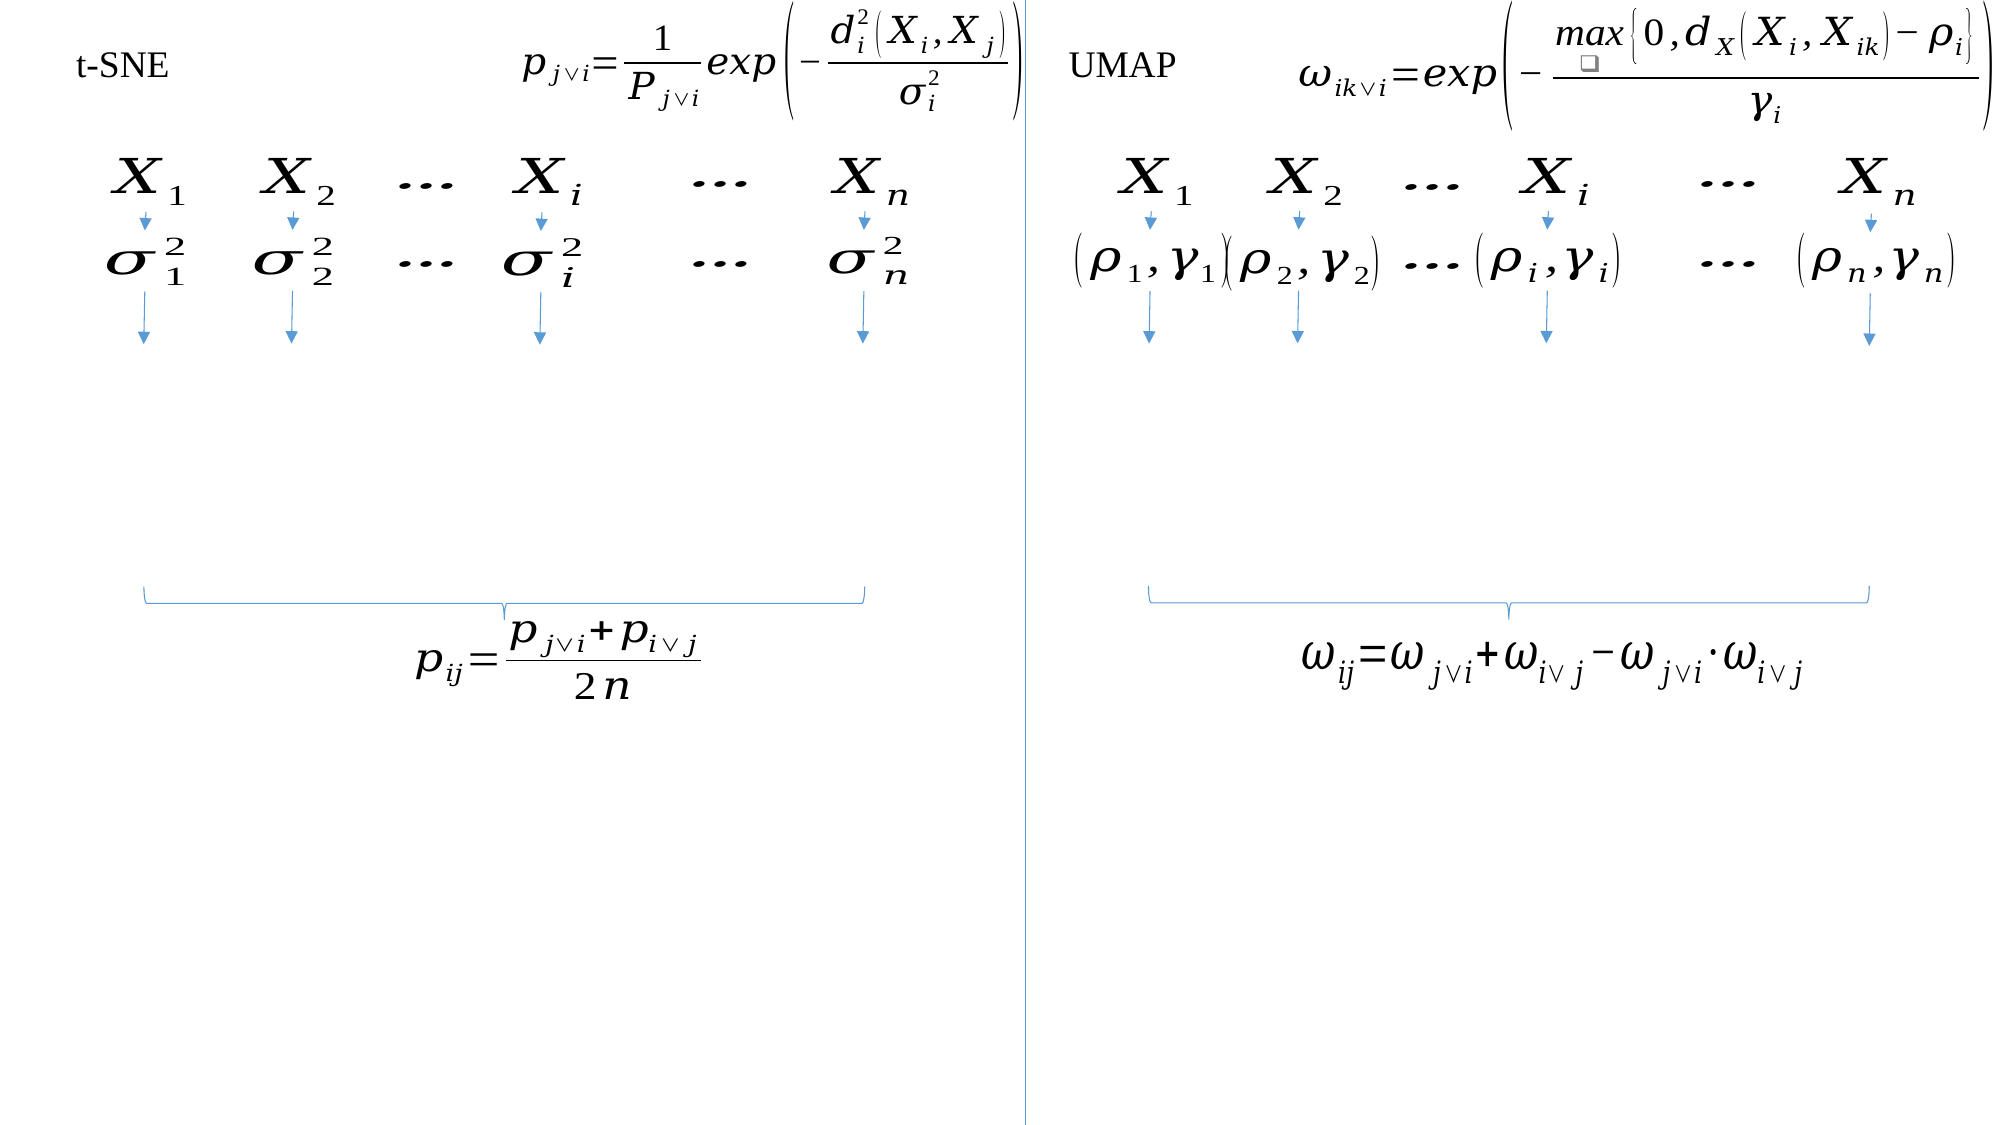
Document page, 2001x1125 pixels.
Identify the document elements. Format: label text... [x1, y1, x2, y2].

text_box t-SNE [61, 33, 185, 93]
text_box [143, 586, 866, 621]
text_box UMAP [1053, 33, 1192, 93]
text_box [1147, 585, 1870, 620]
